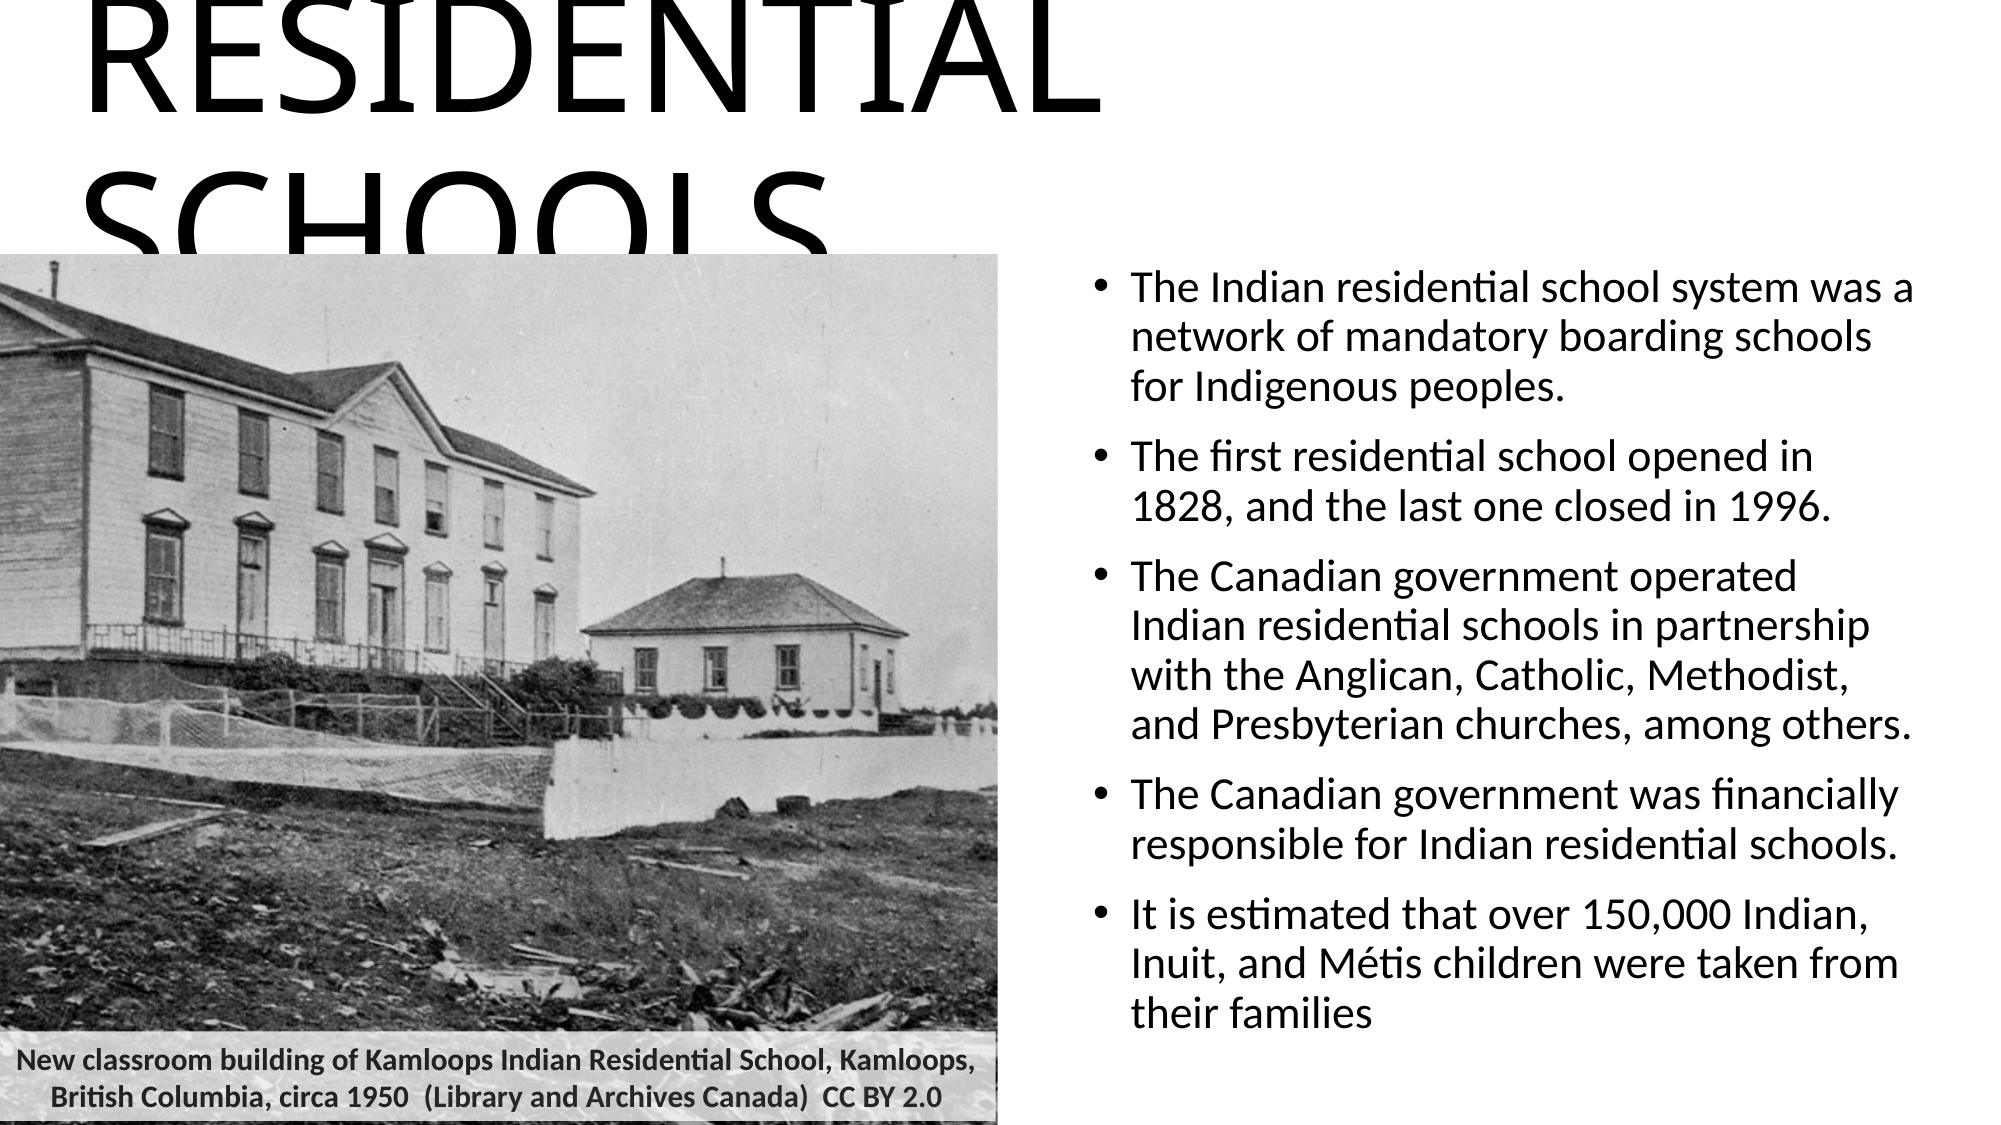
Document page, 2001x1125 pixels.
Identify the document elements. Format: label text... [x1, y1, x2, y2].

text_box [0, 254, 998, 1125]
title RESIDENTIAL SCHOOLS [61, 39, 1787, 257]
list The Indian residential school system was a network of mandatory boarding schools for Indigenous peoples. The first residential school opened in 1828, and the last one closed in 1996. The Canadian government operated Indian residential schools in partnership with the Anglican, Catholic, Methodist, and Presbyterian churches, among others. The Canadian government was financially responsible for Indian residential schools. It is estimated that over 150,000 Indian, Inuit, and Métis children were taken from their families [1078, 255, 1940, 1124]
